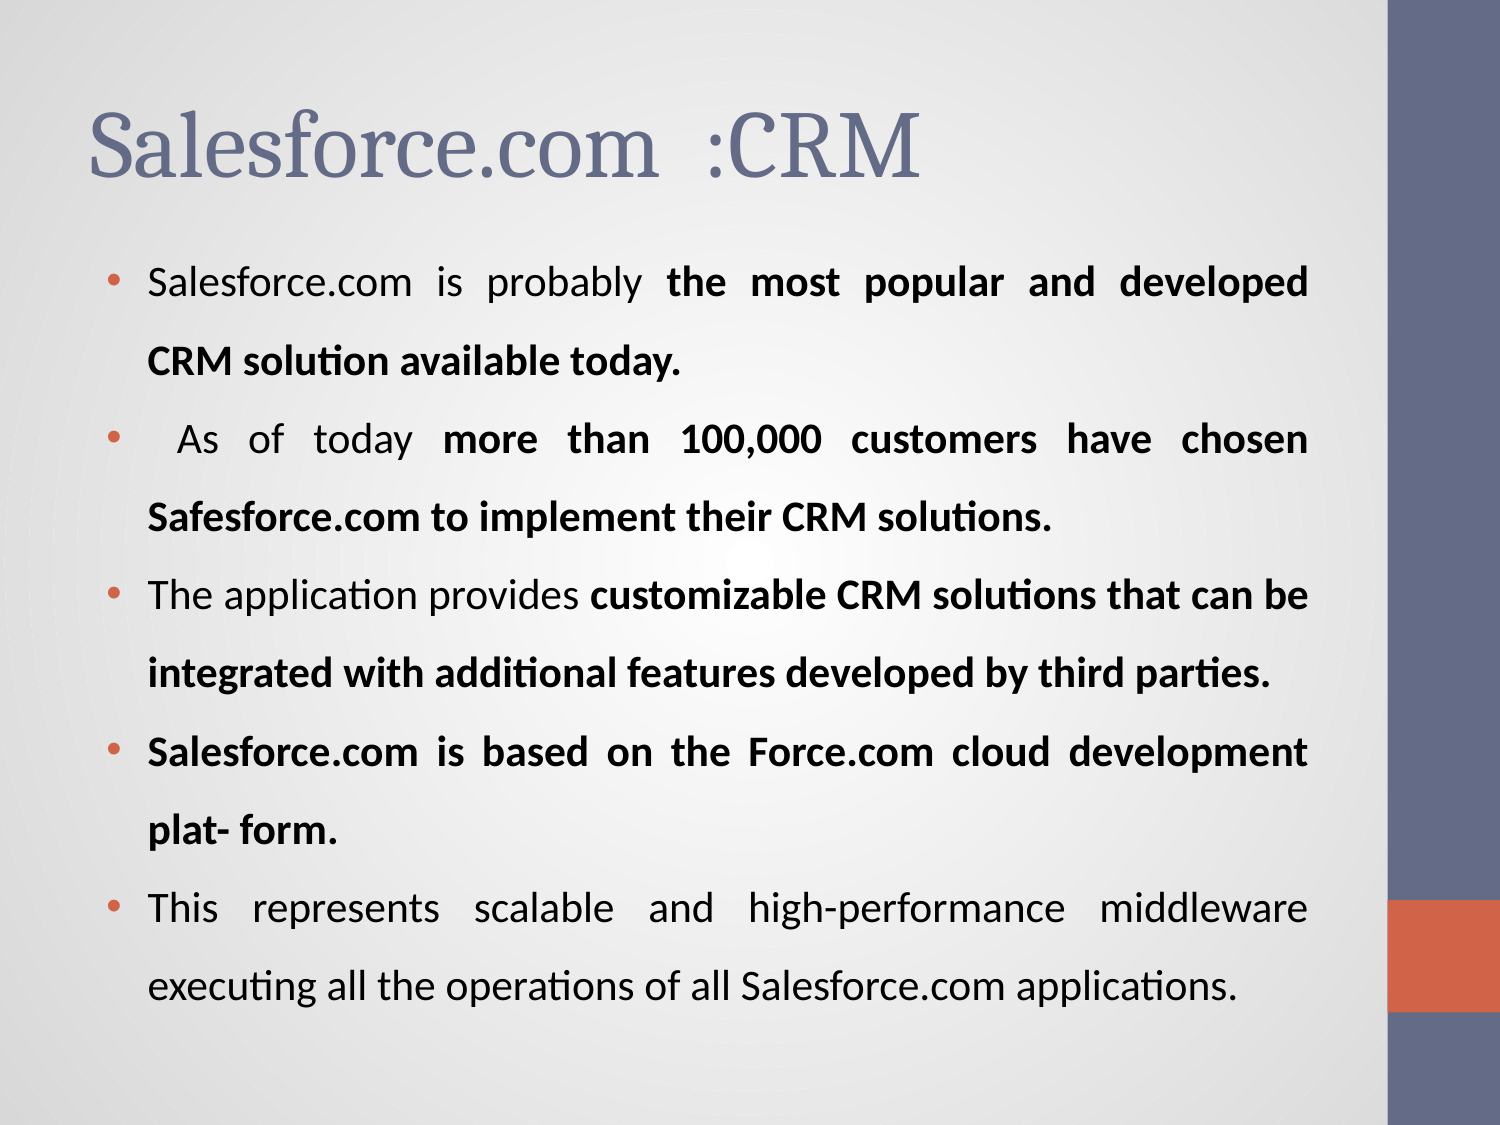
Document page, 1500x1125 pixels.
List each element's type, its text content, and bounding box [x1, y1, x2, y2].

title Salesforce.com :CRM [75, 45, 1325, 219]
list Salesforce.com is probably the most popular and developed CRM solution available today. As of today more than 100,000 customers have chosen Safesforce.com to implement their CRM solutions. The application provides customizable CRM solutions that can be integrated with additional features developed by third parties. Salesforce.com is based on the Force.com cloud development plat- form. This represents scalable and high-performance middleware executing all the operations of all Salesforce.com applications. [75, 219, 1325, 1050]
